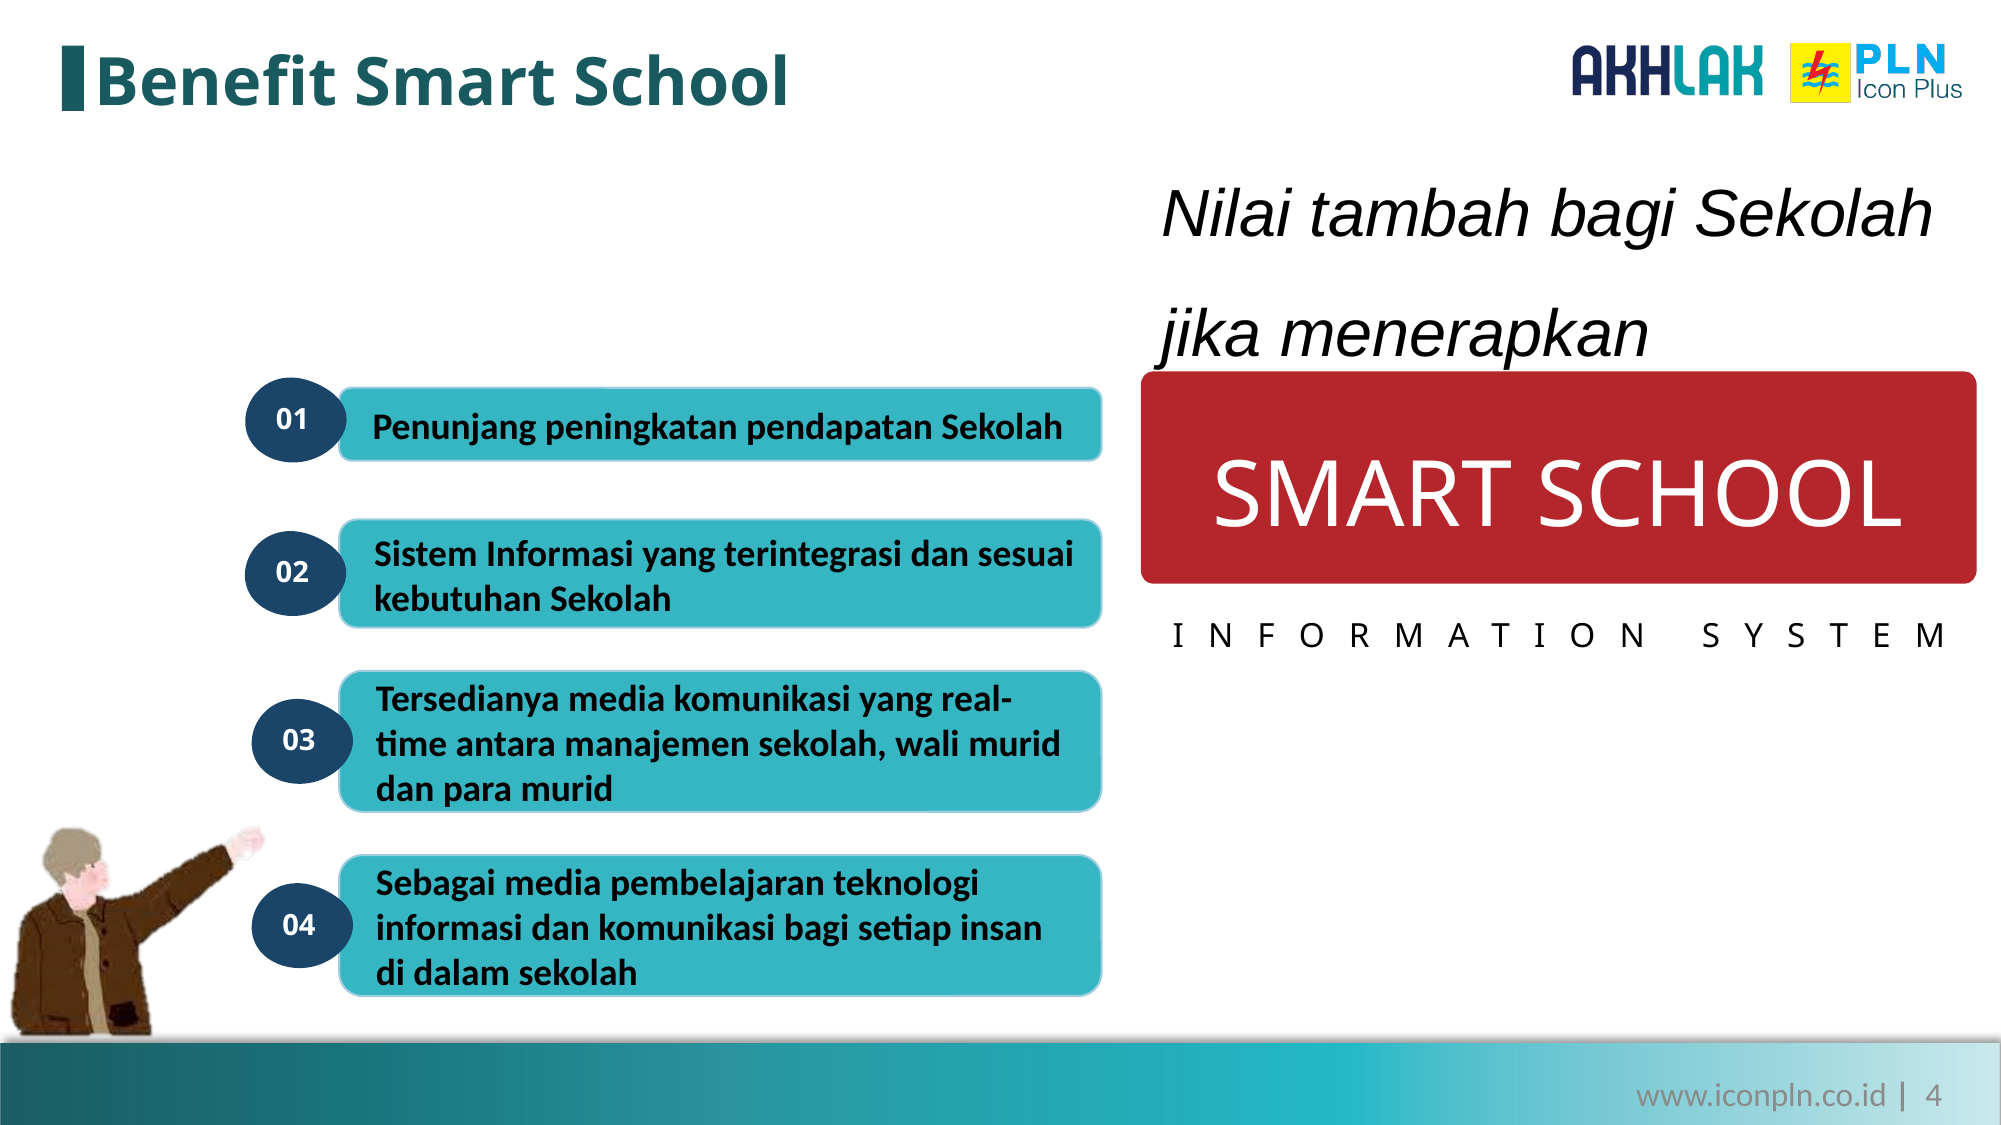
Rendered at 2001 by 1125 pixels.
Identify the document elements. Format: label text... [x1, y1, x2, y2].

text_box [1115, 129, 2000, 646]
picture [1776, 37, 1976, 109]
picture [1560, 6, 1775, 128]
text_box Benefit Smart School [79, 40, 1098, 128]
slide_number www.iconpln.co.id | 4 [1507, 1063, 1958, 1123]
picture [0, 686, 310, 1039]
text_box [225, 377, 1102, 997]
picture [0, 1043, 2000, 1125]
